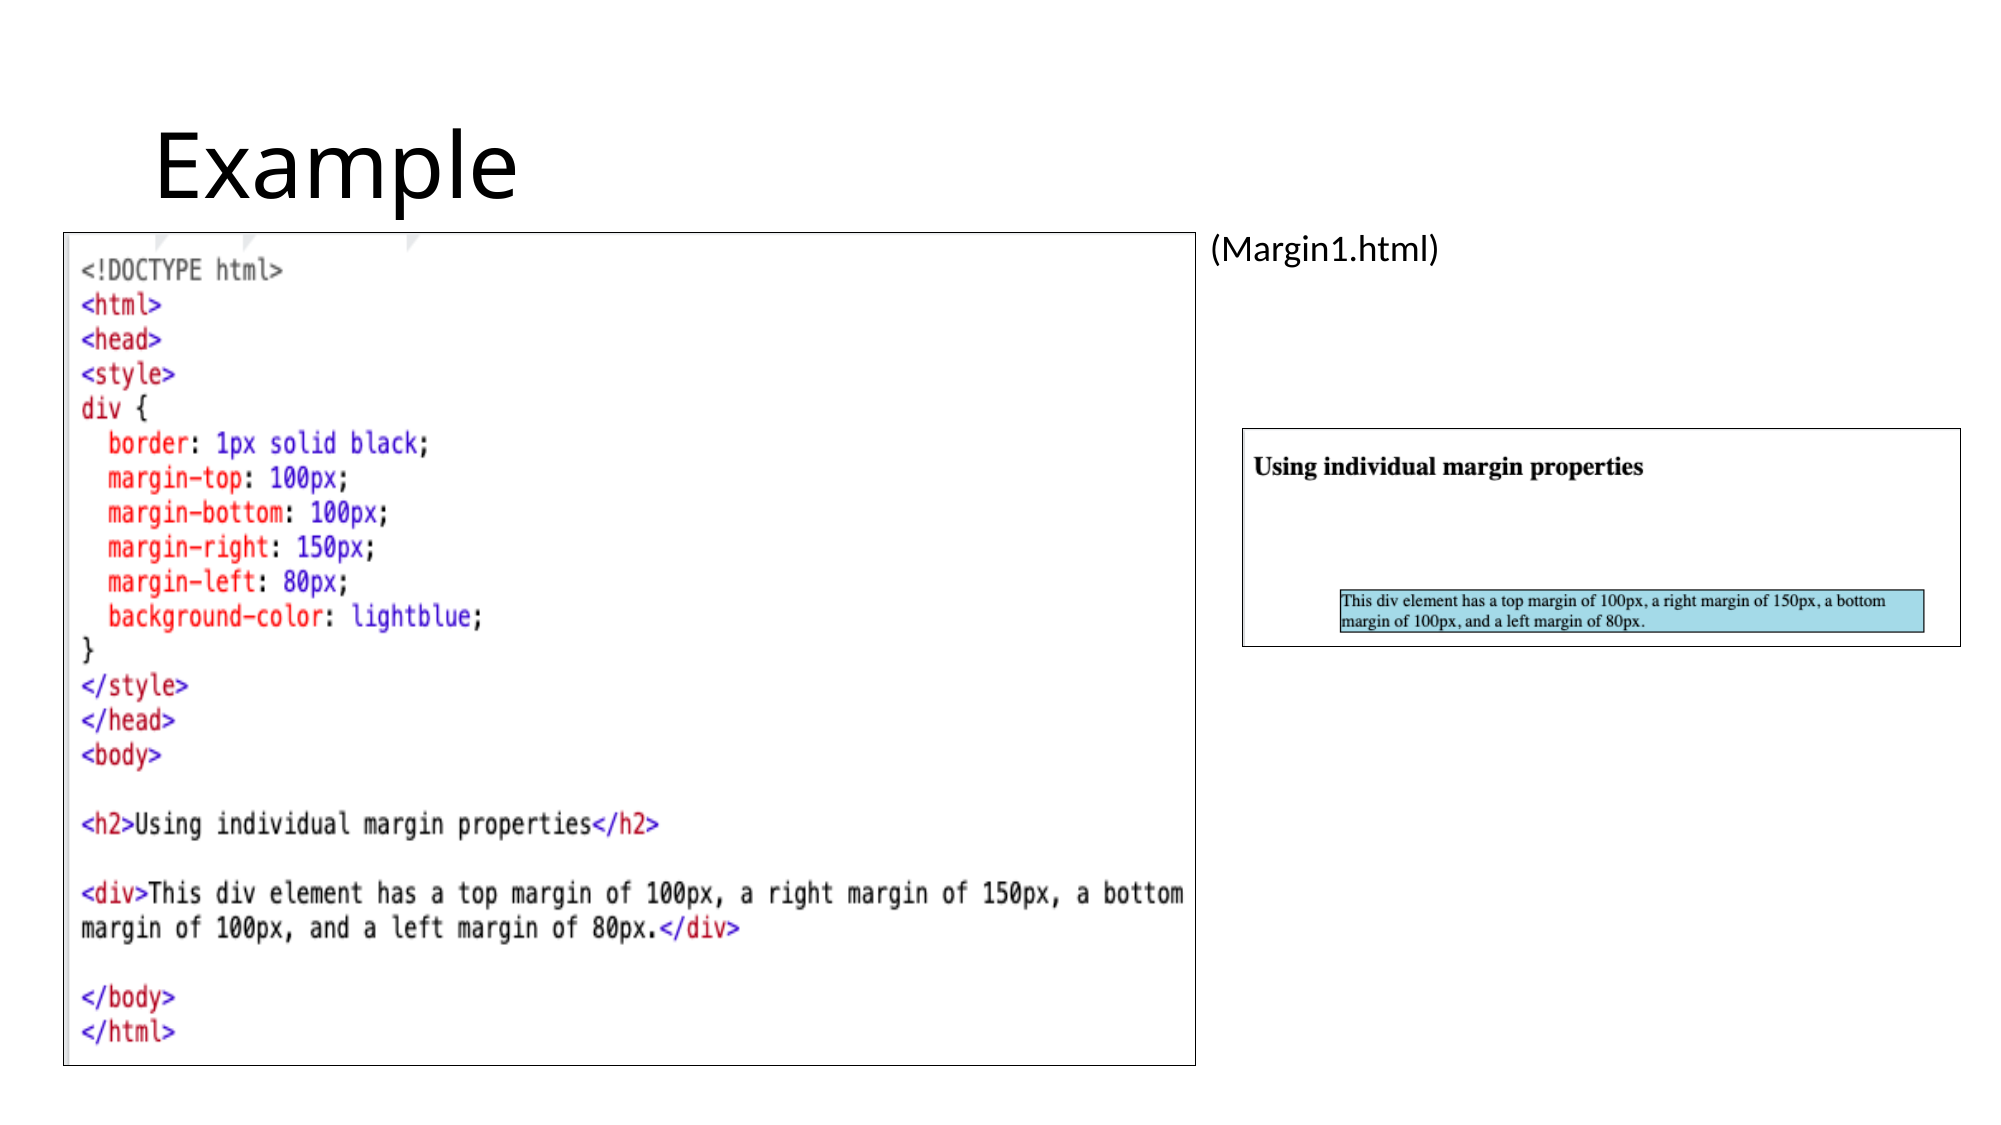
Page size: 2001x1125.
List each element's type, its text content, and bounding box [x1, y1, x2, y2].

text_box (Margin1.html) [1195, 216, 1465, 277]
title Example [137, 59, 1863, 278]
picture [63, 231, 1196, 1066]
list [1242, 428, 1961, 647]
